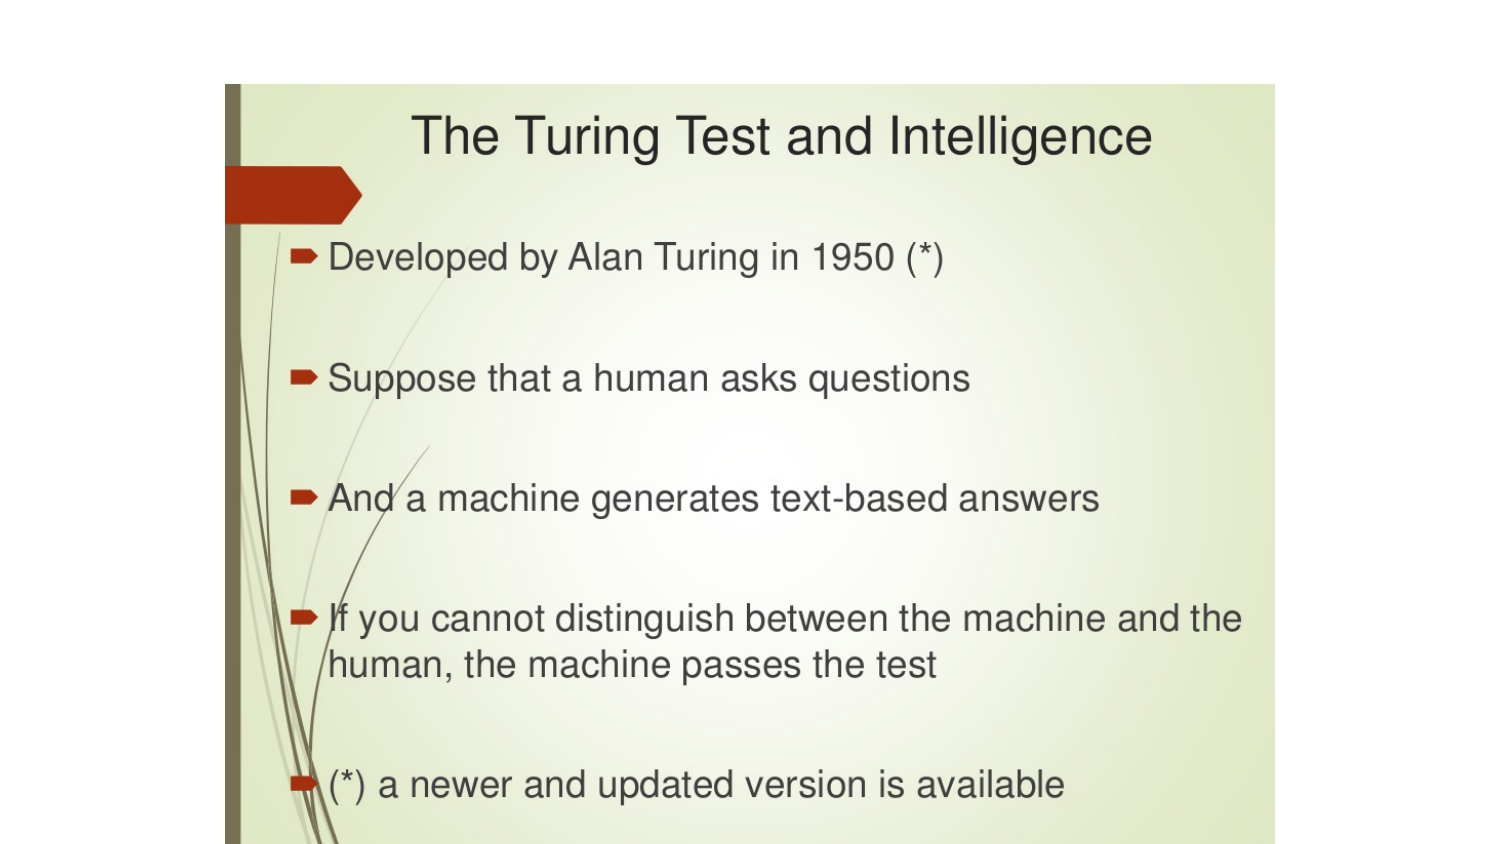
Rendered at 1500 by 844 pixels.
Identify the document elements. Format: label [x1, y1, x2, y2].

picture [224, 84, 1276, 844]
